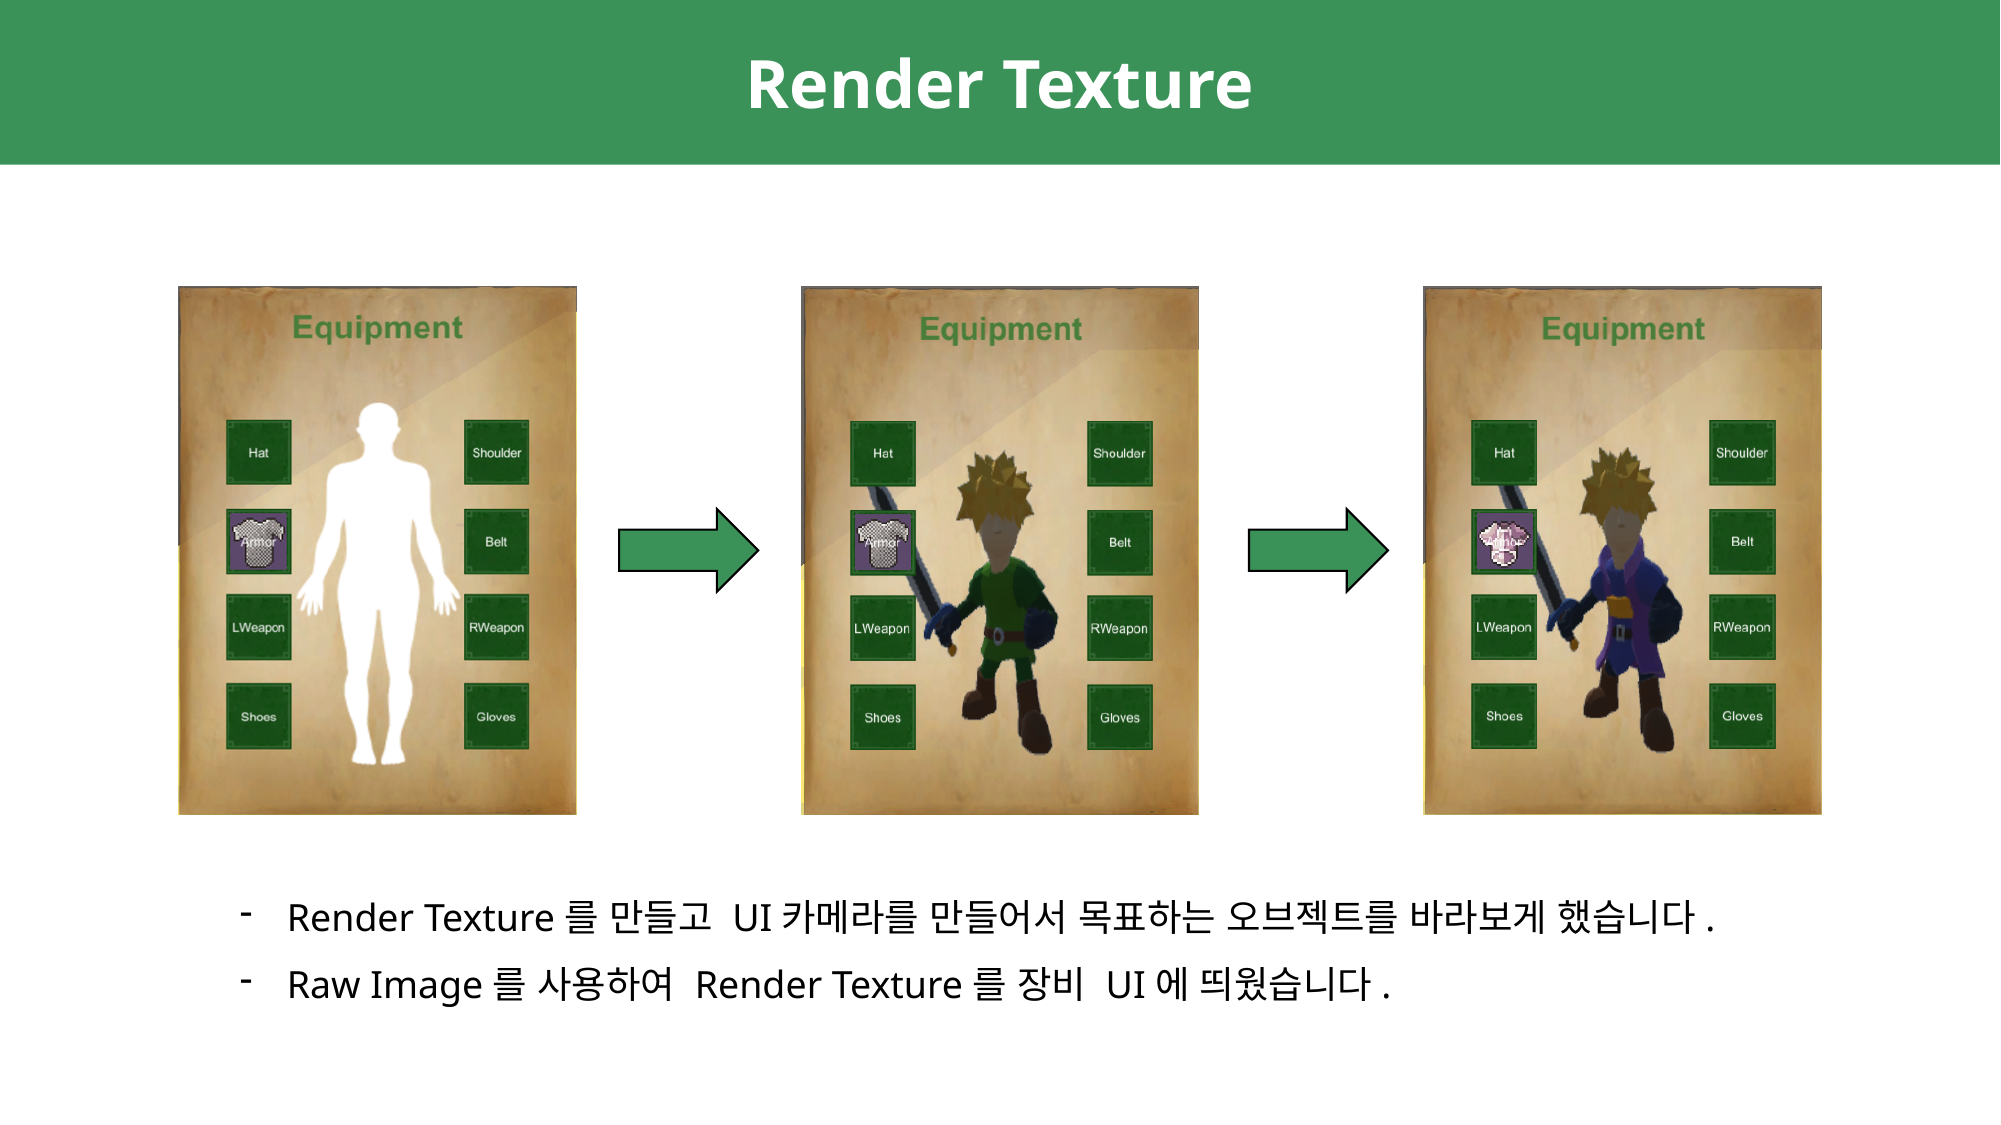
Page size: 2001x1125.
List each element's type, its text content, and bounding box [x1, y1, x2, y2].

picture [801, 286, 1199, 815]
text_box Render Texture [0, 0, 2000, 166]
text_box Render Texture를 만들고 UI카메라를 만들어서 목표하는 오브젝트를 바라보게 했습니다. Raw Image를 사용하여 Render Texture를 장비 UI에 띄웠습니다. [225, 864, 1775, 1014]
text_box [1247, 506, 1390, 595]
picture [178, 286, 577, 815]
picture [1423, 286, 1822, 815]
text_box [618, 506, 760, 595]
